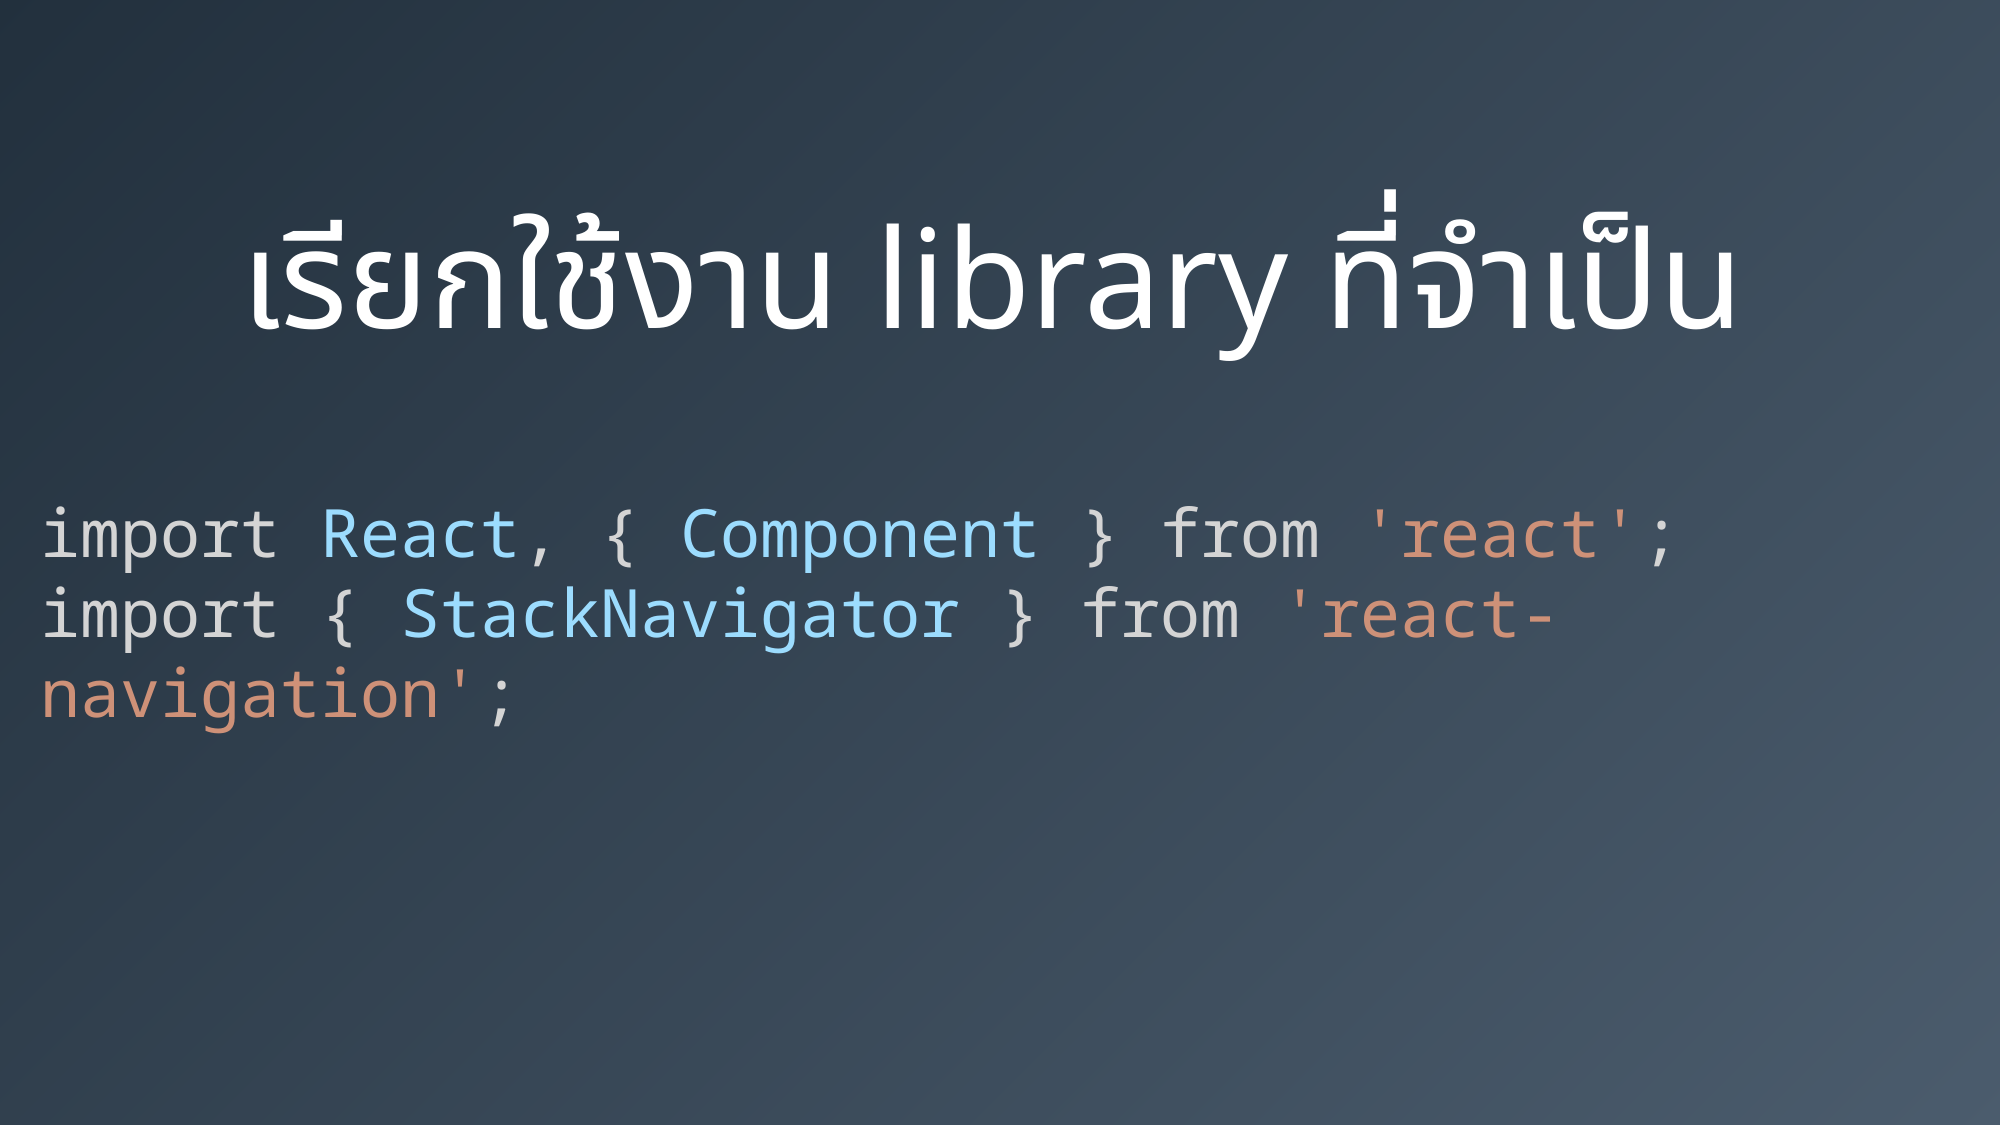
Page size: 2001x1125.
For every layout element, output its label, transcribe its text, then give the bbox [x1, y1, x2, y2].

text_box เรียกใช้งาน library ที่จำเป็น [226, 183, 1759, 364]
text_box import React, { Component } from 'react'; import { StackNavigator } from 'react-navigation'; [25, 483, 1975, 739]
